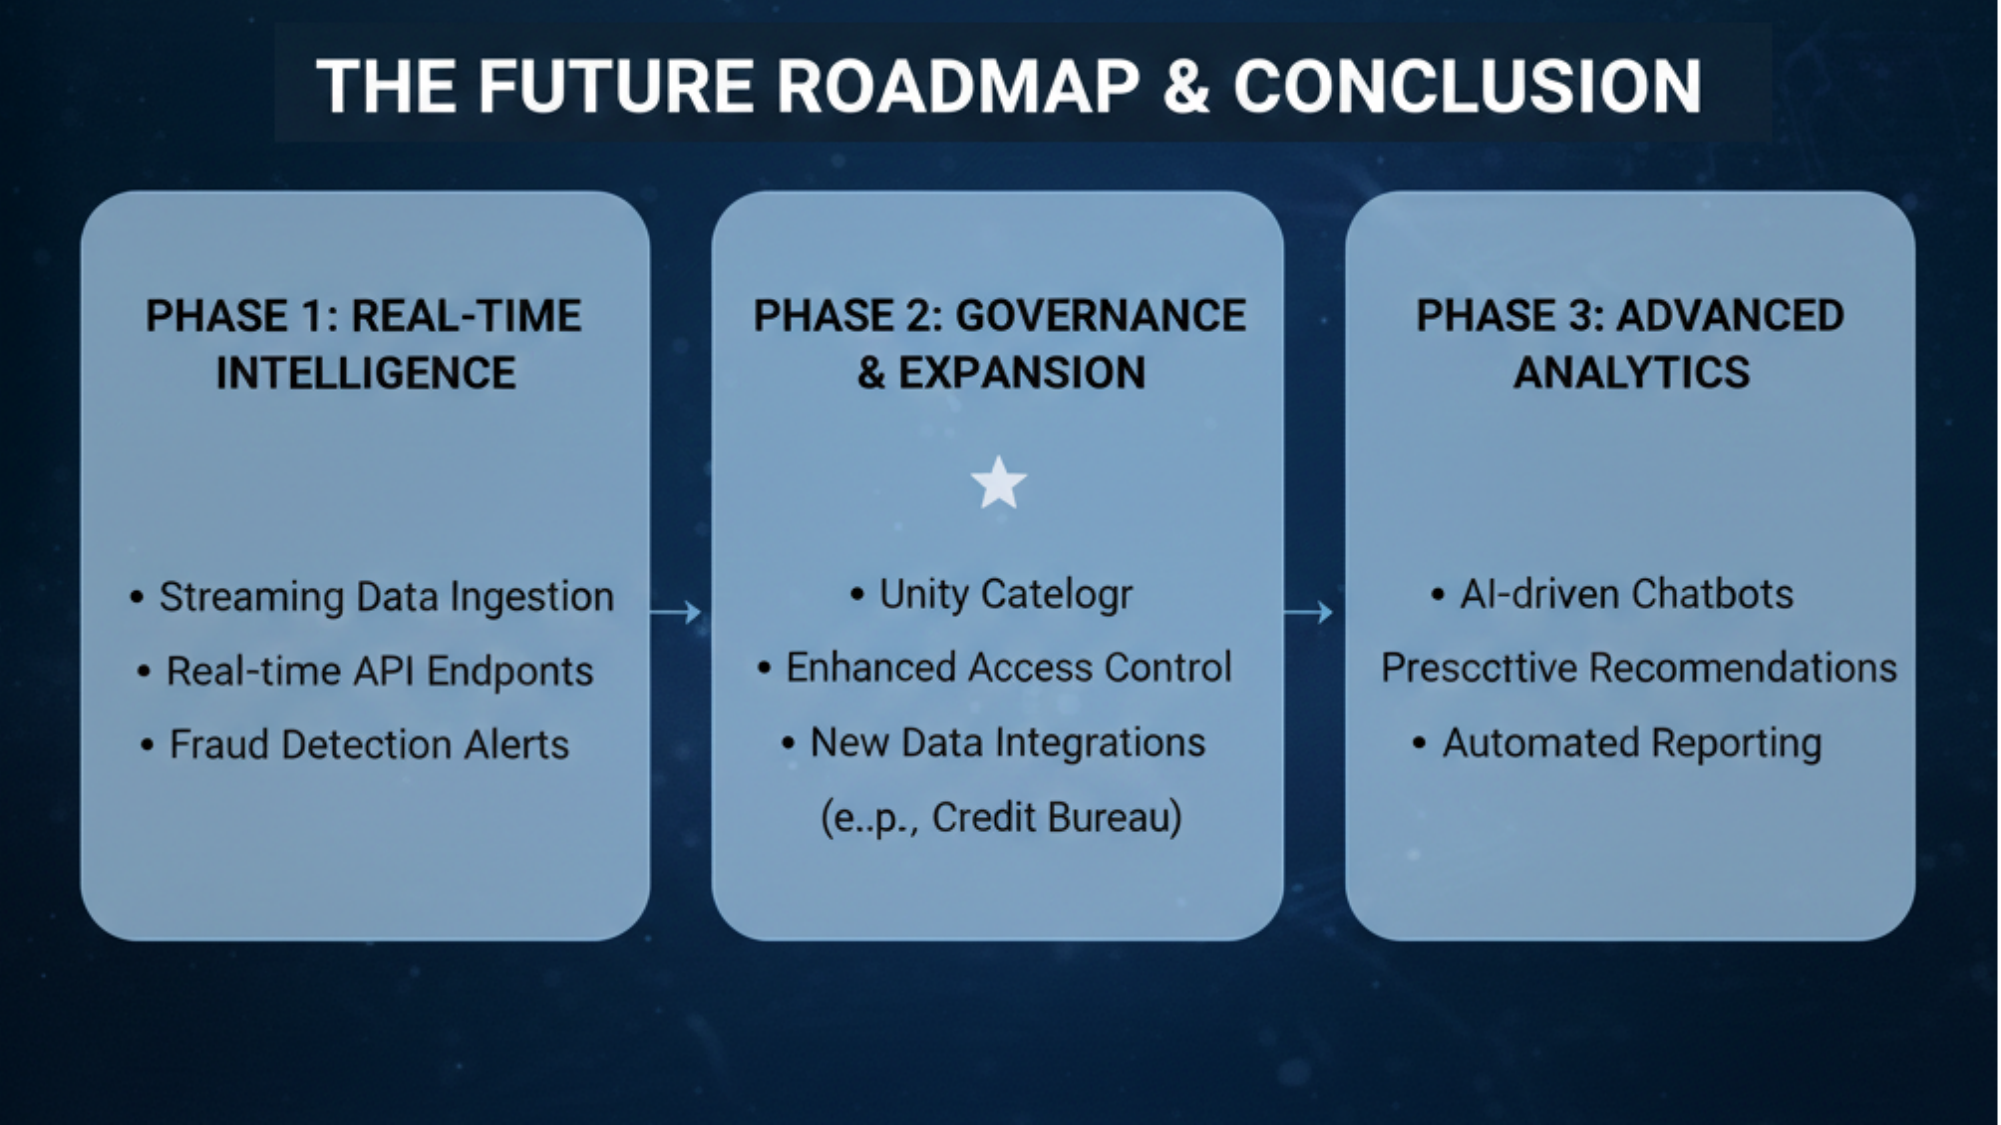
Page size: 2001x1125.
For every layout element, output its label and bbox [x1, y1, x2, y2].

list [0, 0, 2000, 1125]
